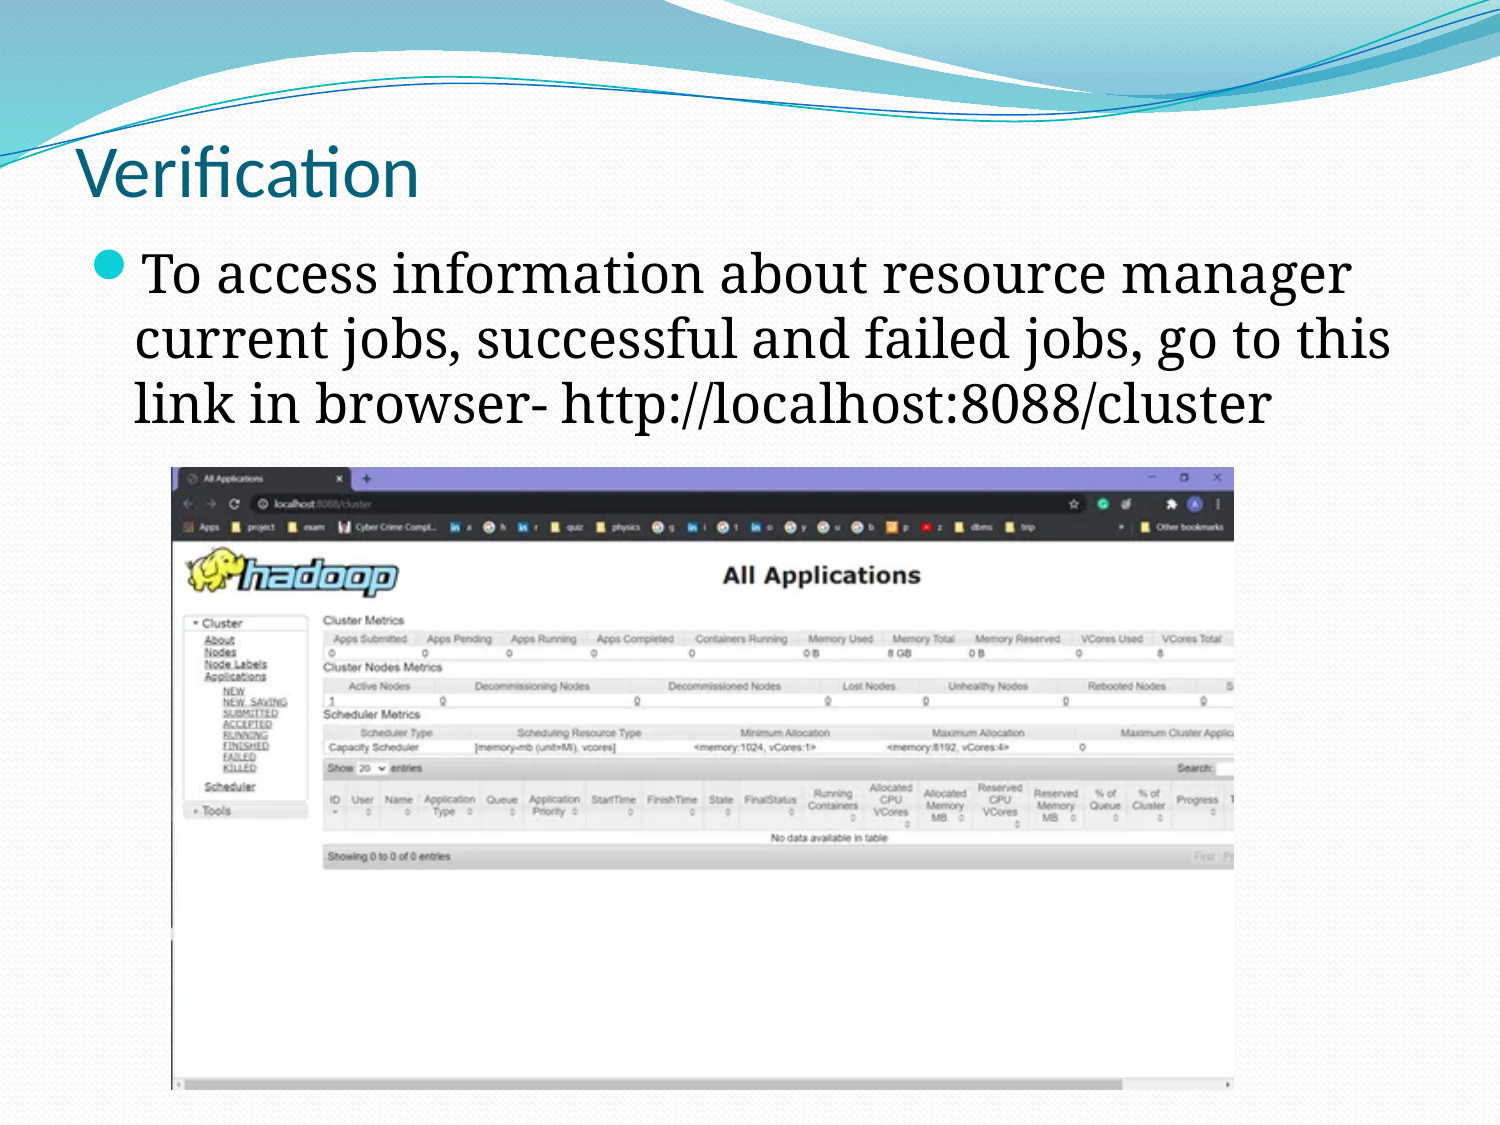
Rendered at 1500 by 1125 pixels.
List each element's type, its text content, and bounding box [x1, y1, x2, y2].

picture [170, 467, 1234, 1090]
list To access information about resource manager current jobs, successful and failed jobs, go to this link in browser- http://localhost:8088/cluster [75, 231, 1425, 1038]
title Verification [75, 115, 1425, 231]
